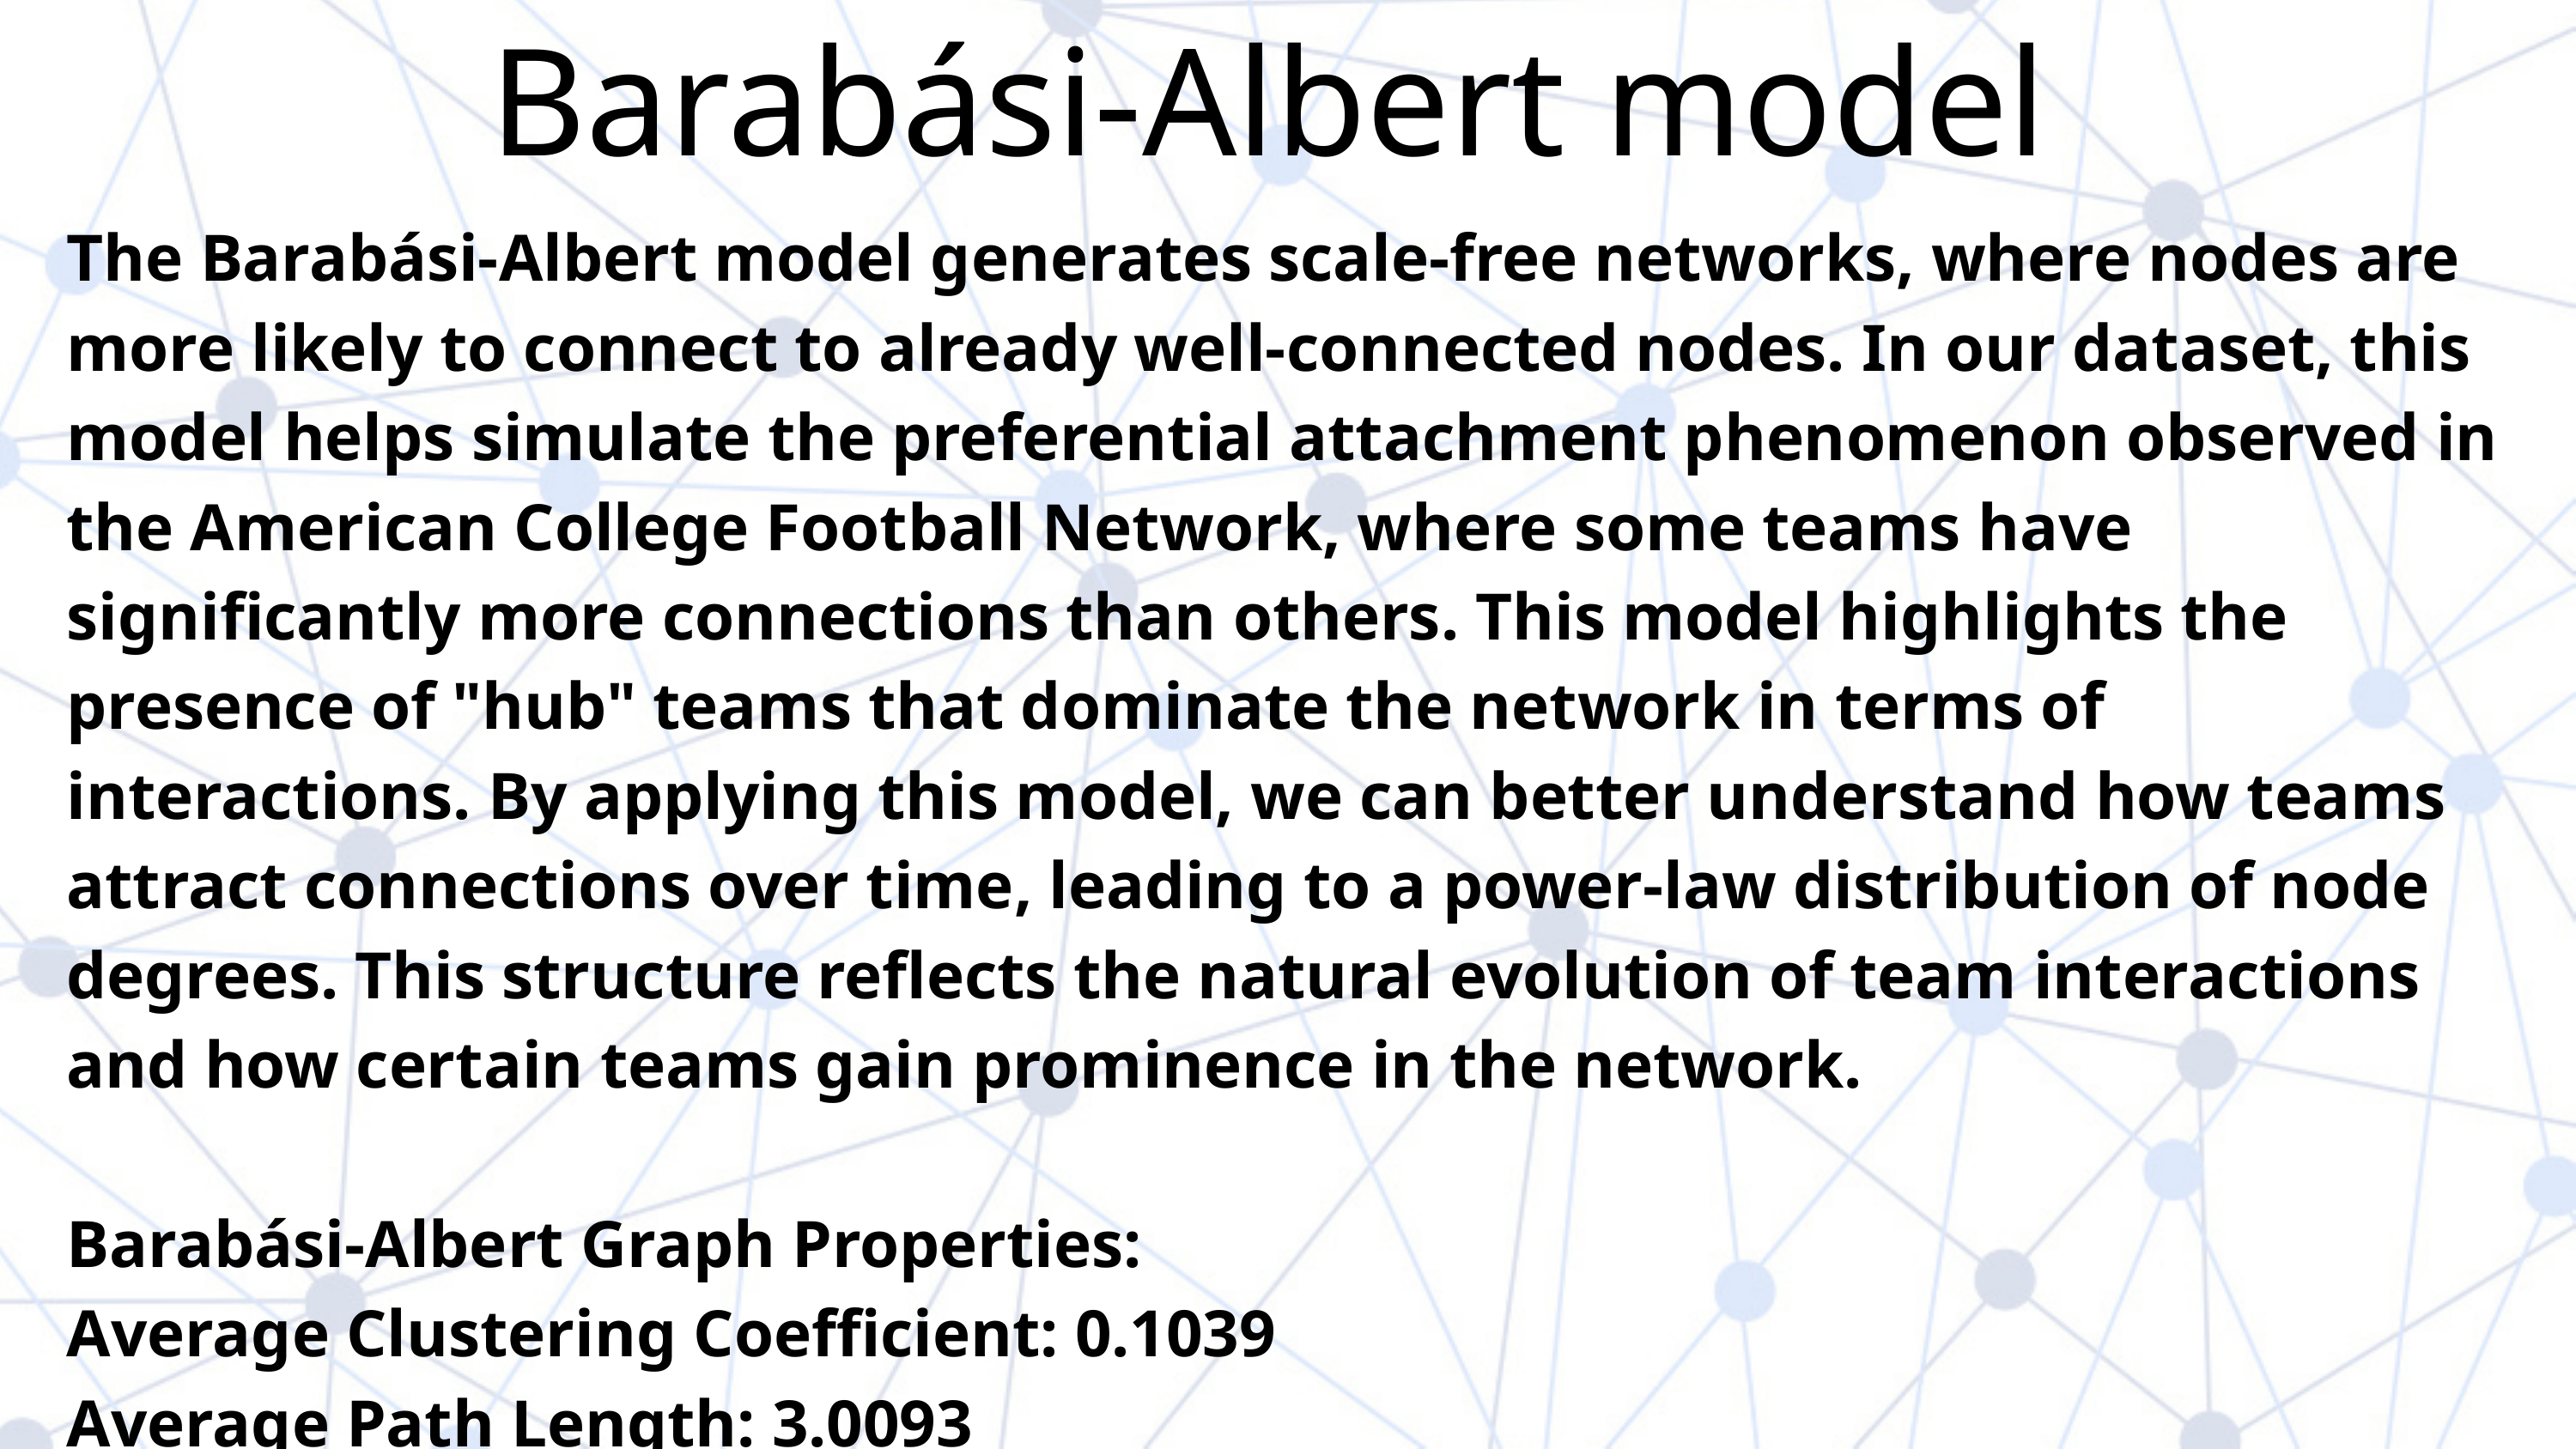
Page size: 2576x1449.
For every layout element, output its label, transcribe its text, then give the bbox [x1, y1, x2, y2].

text_box The Barabási-Albert model generates scale-free networks, where nodes are more likely to connect to already well-connected nodes. In our dataset, this model helps simulate the preferential attachment phenomenon observed in the American College Football Network, where some teams have significantly more connections than others. This model highlights the presence of "hub" teams that dominate the network in terms of interactions. By applying this model, we can better understand how teams attract connections over time, leading to a power-law distribution of node degrees. This structure reflects the natural evolution of team interactions and how certain teams gain prominence in the network. Barabási-Albert Graph Properties: Average Clustering Coefficient: 0.1039 Average Path Length: 3.0093 [66, 204, 2510, 1449]
text_box Barabási-Albert model [469, 0, 2107, 185]
text_box [0, 0, 2576, 1449]
